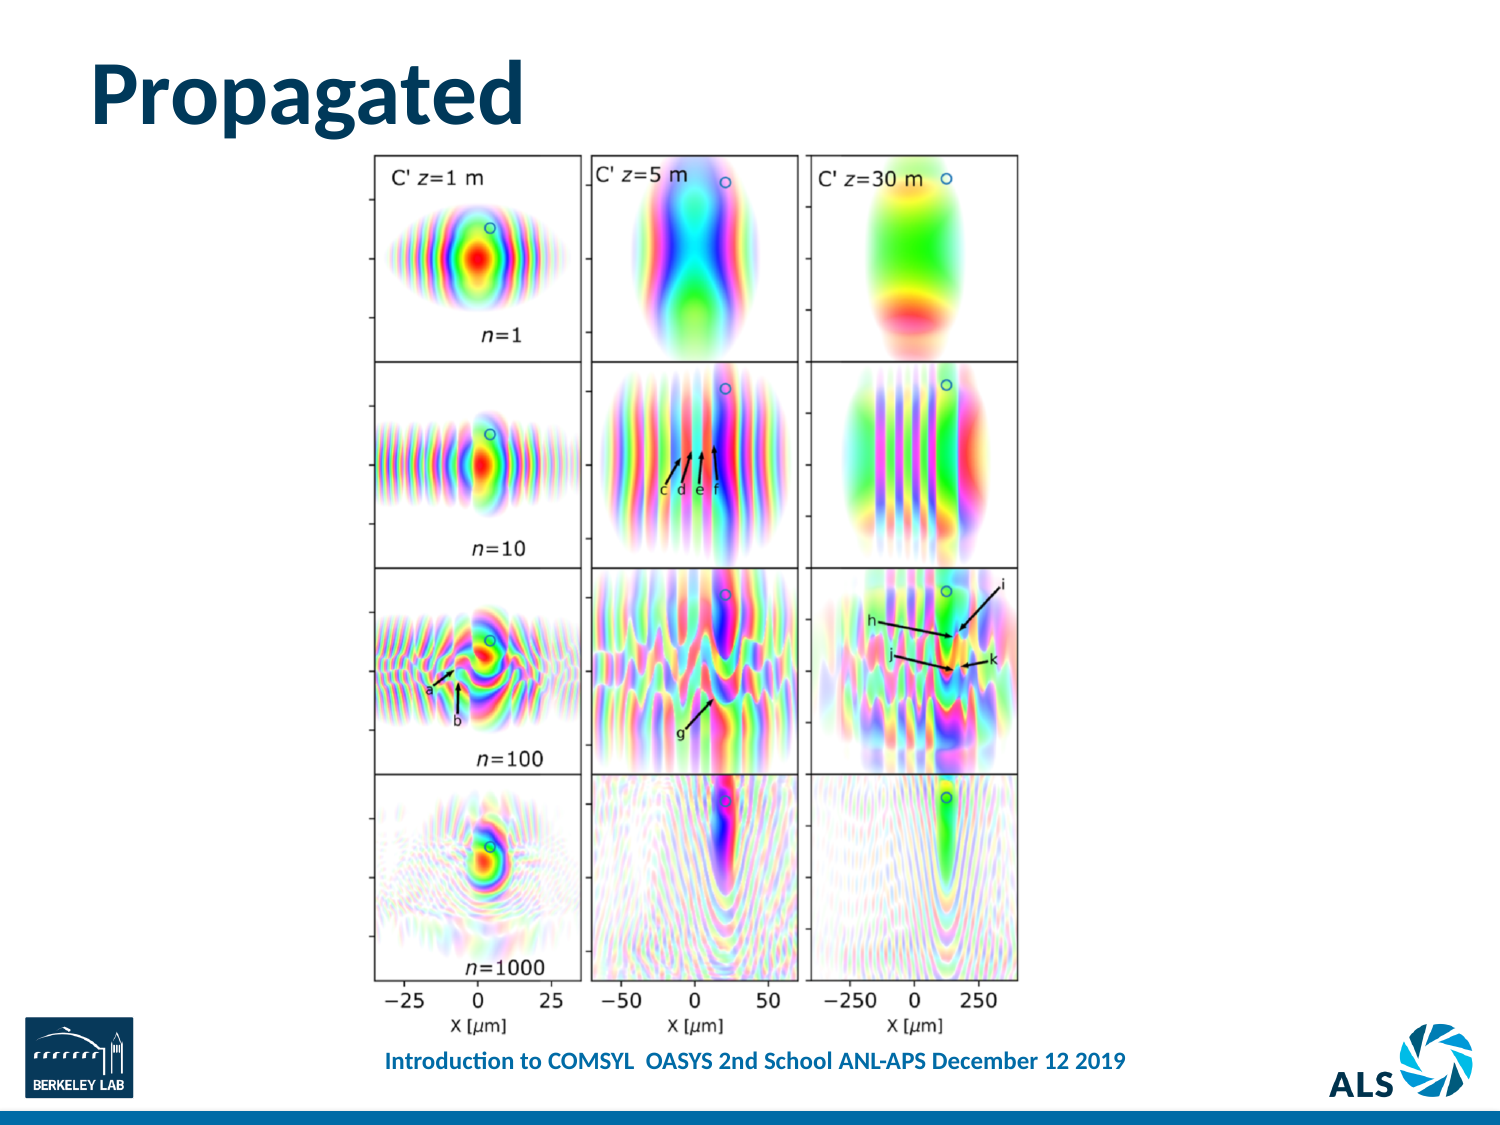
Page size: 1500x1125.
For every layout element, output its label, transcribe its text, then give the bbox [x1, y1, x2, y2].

picture [1325, 1020, 1476, 1102]
picture [24, 1016, 134, 1099]
title Propagated [75, 37, 1425, 225]
picture [362, 149, 1034, 1049]
